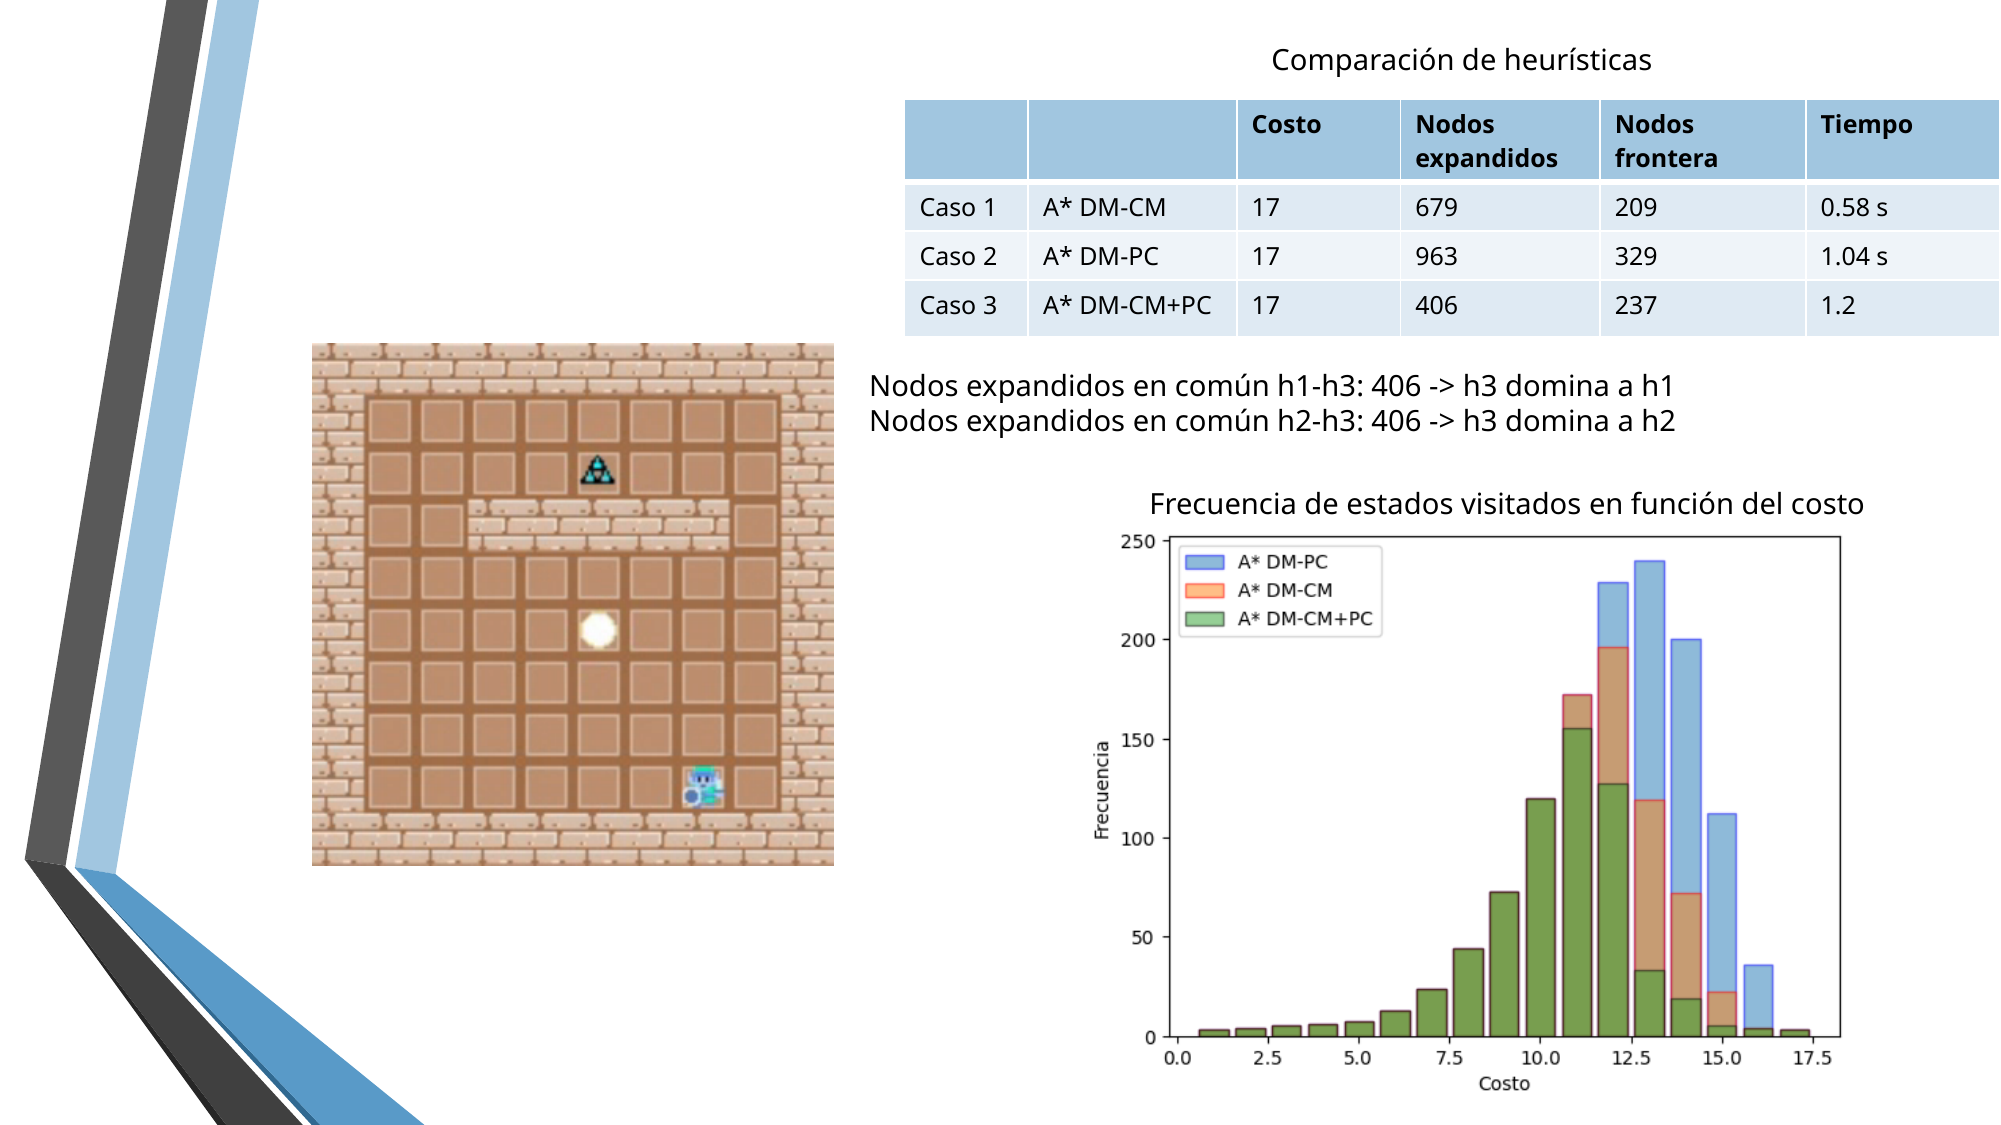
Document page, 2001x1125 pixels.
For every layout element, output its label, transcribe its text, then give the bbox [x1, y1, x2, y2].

table_cell Caso 2 [905, 232, 1027, 279]
table_cell 237 [1601, 281, 1805, 336]
text_box Comparación de heurísticas [1256, 34, 1668, 84]
table_cell 963 [1401, 232, 1599, 279]
table_cell Caso 3 [905, 281, 1027, 336]
table_header [1029, 100, 1236, 179]
text_box Frecuencia de estados visitados en función del costo [1134, 477, 1881, 528]
table_cell 679 [1401, 185, 1599, 230]
table_cell 1.04 s [1807, 232, 1999, 279]
table_cell A* DM-PC [1029, 232, 1236, 279]
table_header Tiempo [1807, 100, 1999, 179]
table_cell A* DM-CM [1029, 185, 1236, 230]
table_cell 329 [1601, 232, 1805, 279]
table_cell 0.58 s [1807, 185, 1999, 230]
text_box Nodos expandidos en común h1-h3: 406 -> h3 domina a h1 Nodos expandidos en común h2-h3: 406 -> h3 domina a h2 [854, 359, 1692, 480]
table_header Costo [1238, 100, 1400, 179]
table_cell 406 [1401, 281, 1599, 336]
table_cell 17 [1238, 232, 1400, 279]
table_cell A* DM-CM+PC [1029, 281, 1236, 336]
table_header [905, 100, 1027, 179]
table_cell Caso 1 [905, 185, 1027, 230]
table_cell 1.2 [1807, 281, 1999, 336]
table_cell 17 [1238, 185, 1400, 230]
table_cell 209 [1601, 185, 1805, 230]
table_header Nodos frontera [1601, 100, 1805, 179]
table_header Nodos expandidos [1401, 100, 1599, 179]
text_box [310, 342, 835, 867]
table_cell 17 [1238, 281, 1400, 336]
picture [1080, 520, 1852, 1109]
